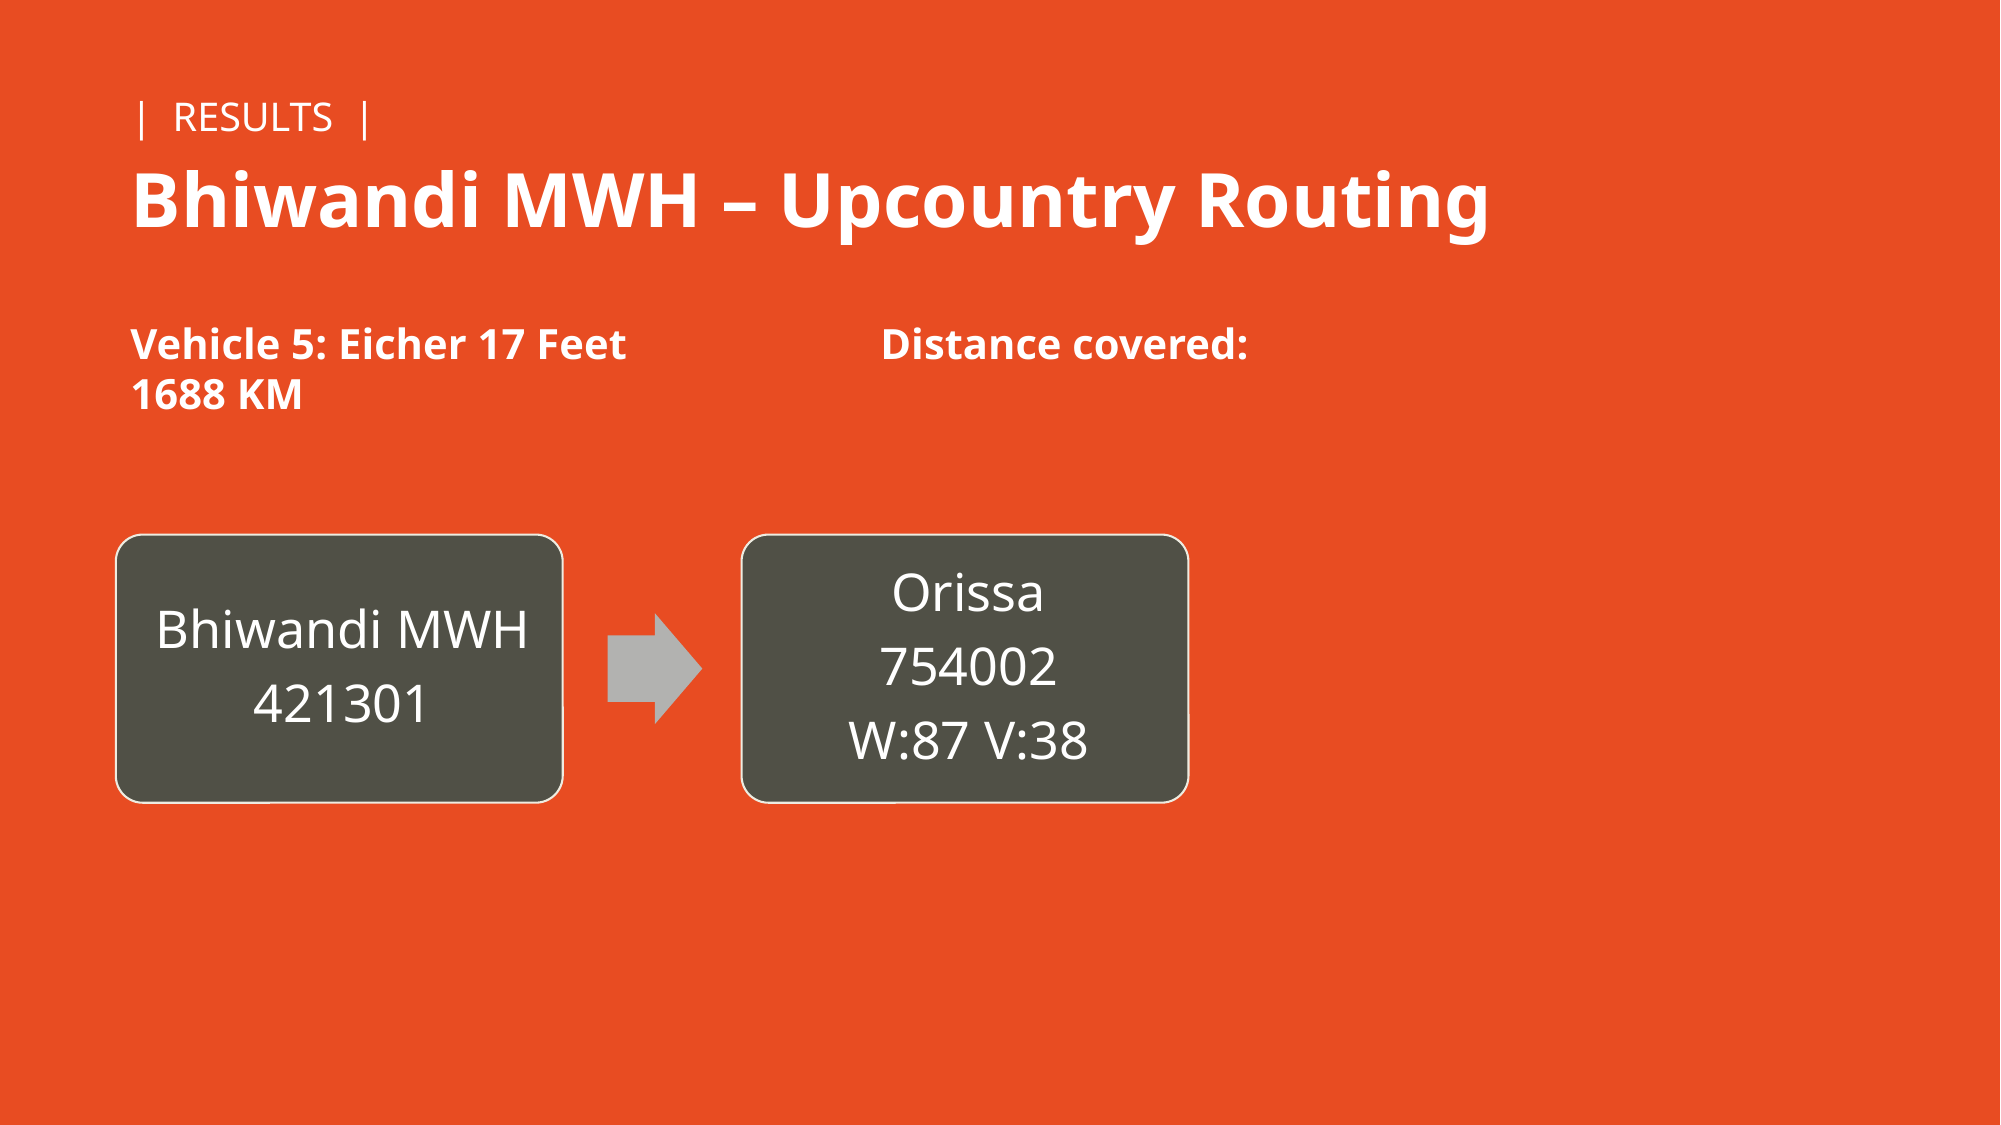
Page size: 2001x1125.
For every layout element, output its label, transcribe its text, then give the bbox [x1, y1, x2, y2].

text_box Vehicle 5: Eicher 17 Feet Distance covered: 1688 KM [115, 310, 1283, 426]
subtitle | RESULTS | Bhiwandi MWH – Upcountry Routing [115, 91, 1830, 278]
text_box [115, 408, 1189, 929]
